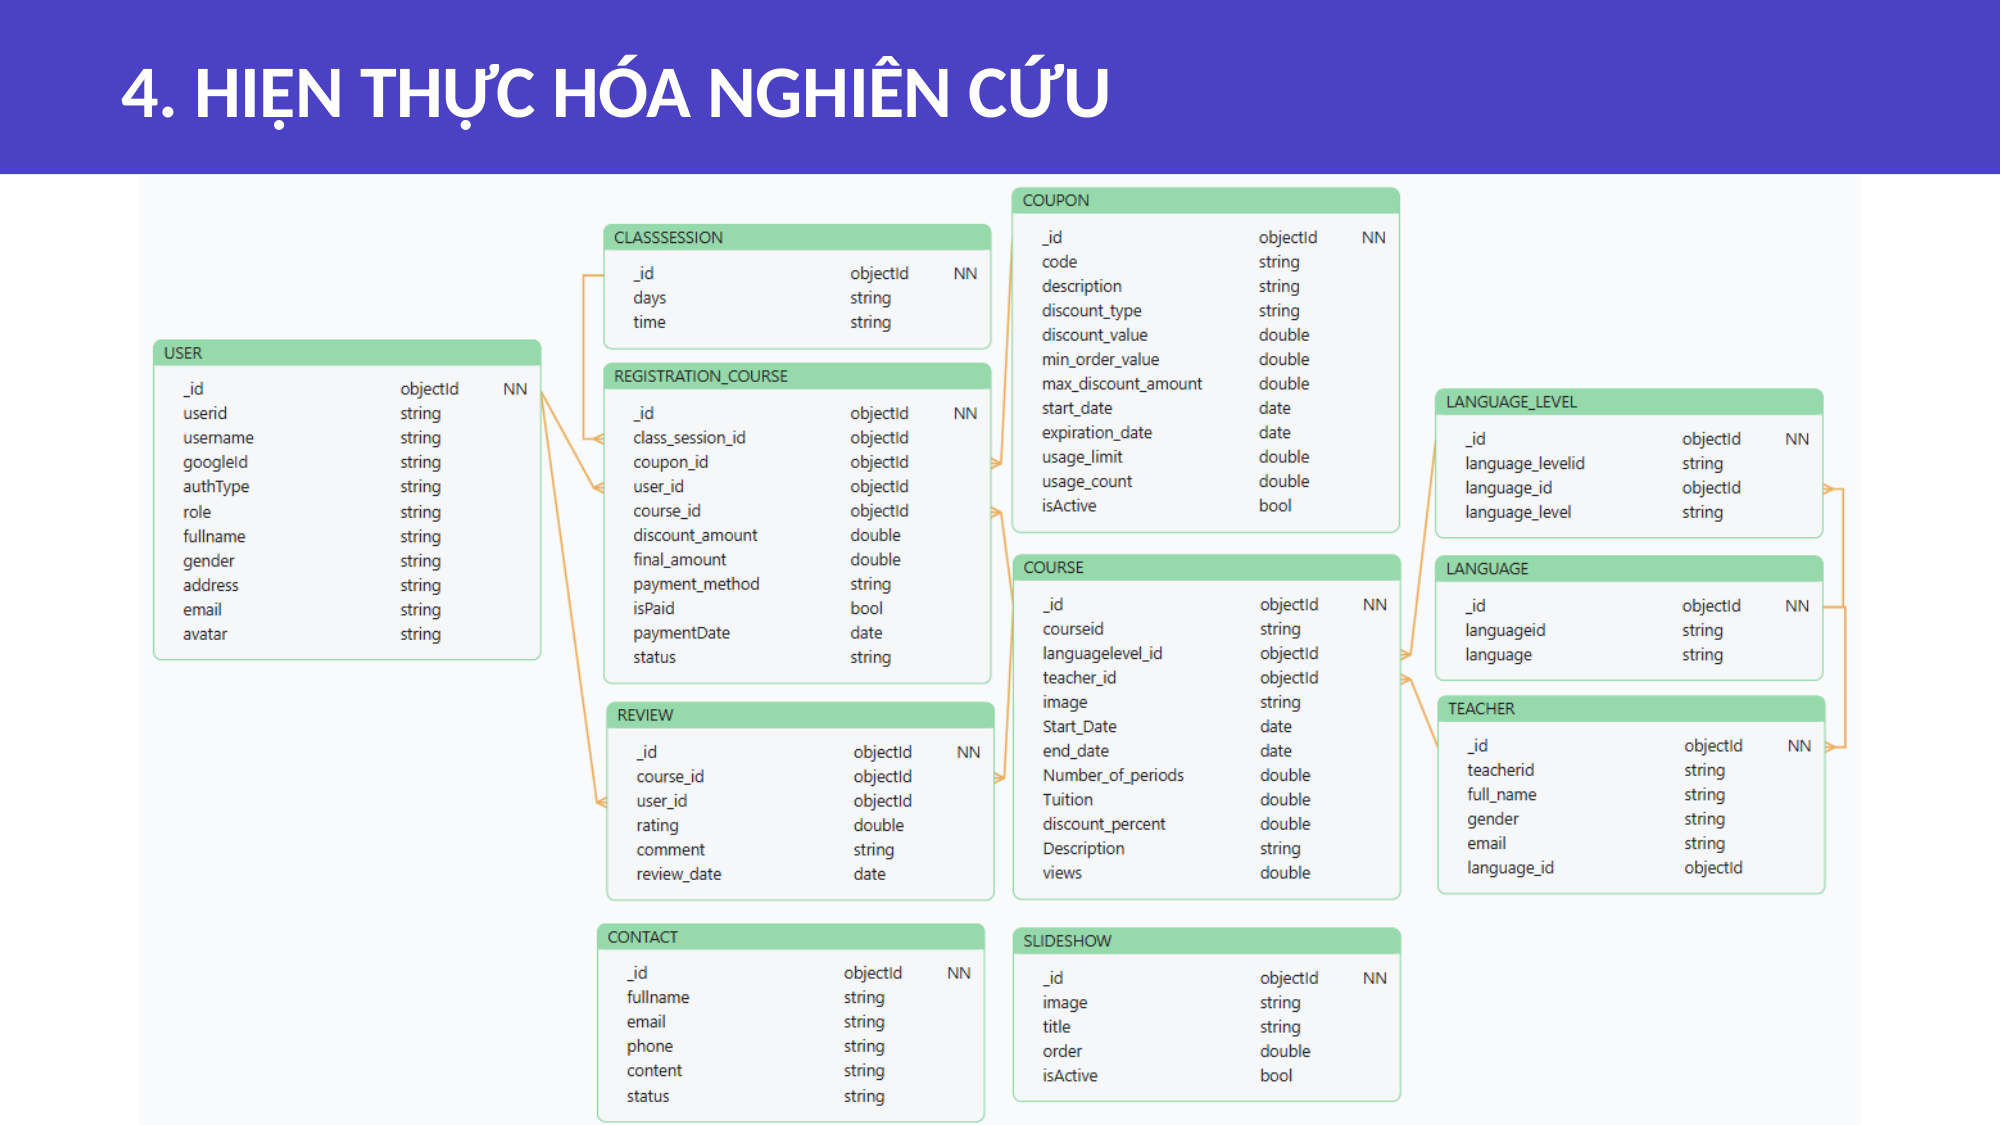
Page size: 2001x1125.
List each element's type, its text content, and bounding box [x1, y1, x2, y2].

picture [139, 176, 1861, 1125]
title 4. HIỆN THỰC HÓA NGHIÊN CỨU [106, 35, 1875, 141]
